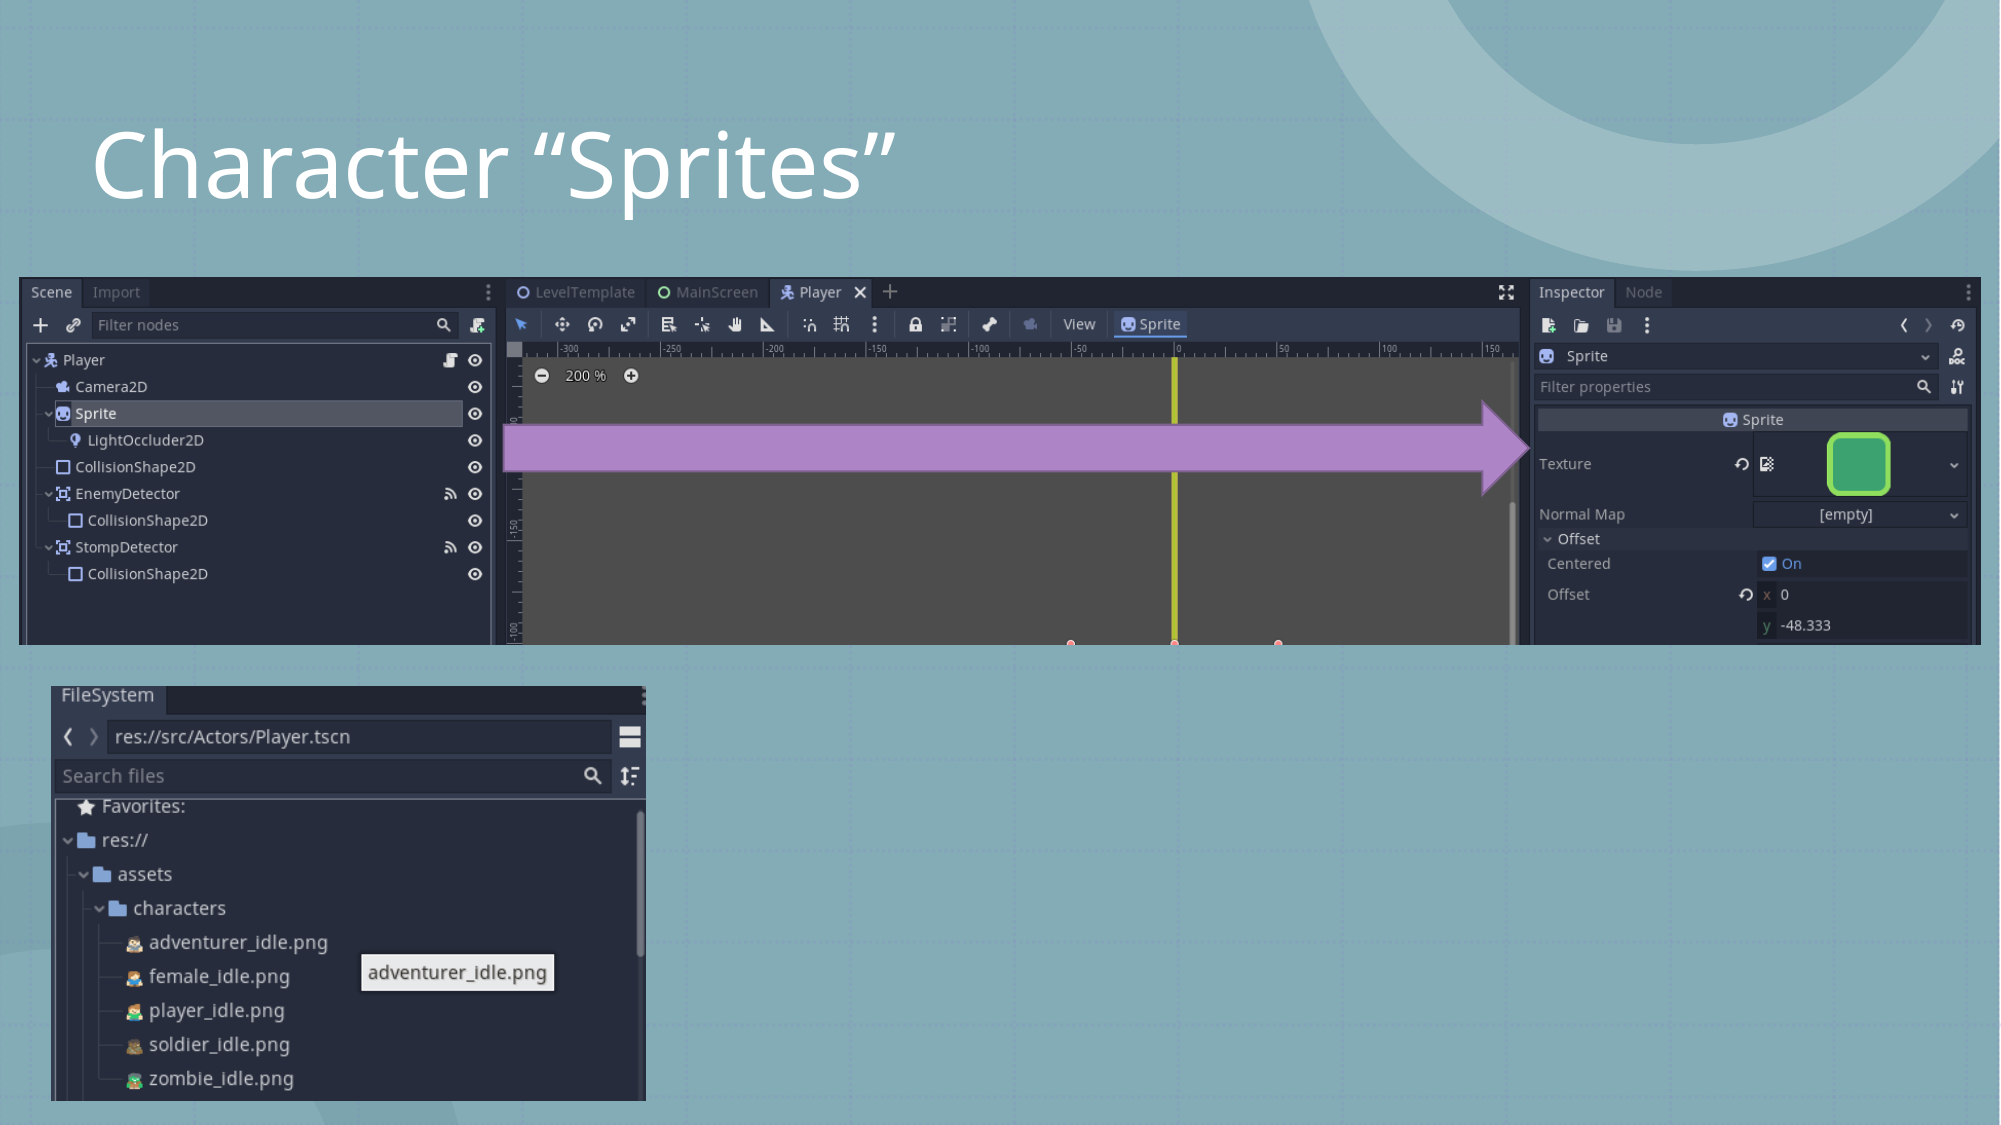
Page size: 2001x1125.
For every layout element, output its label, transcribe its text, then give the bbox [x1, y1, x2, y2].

picture [51, 686, 646, 1101]
picture [19, 277, 1981, 645]
title Character “Sprites” [75, 59, 1834, 277]
